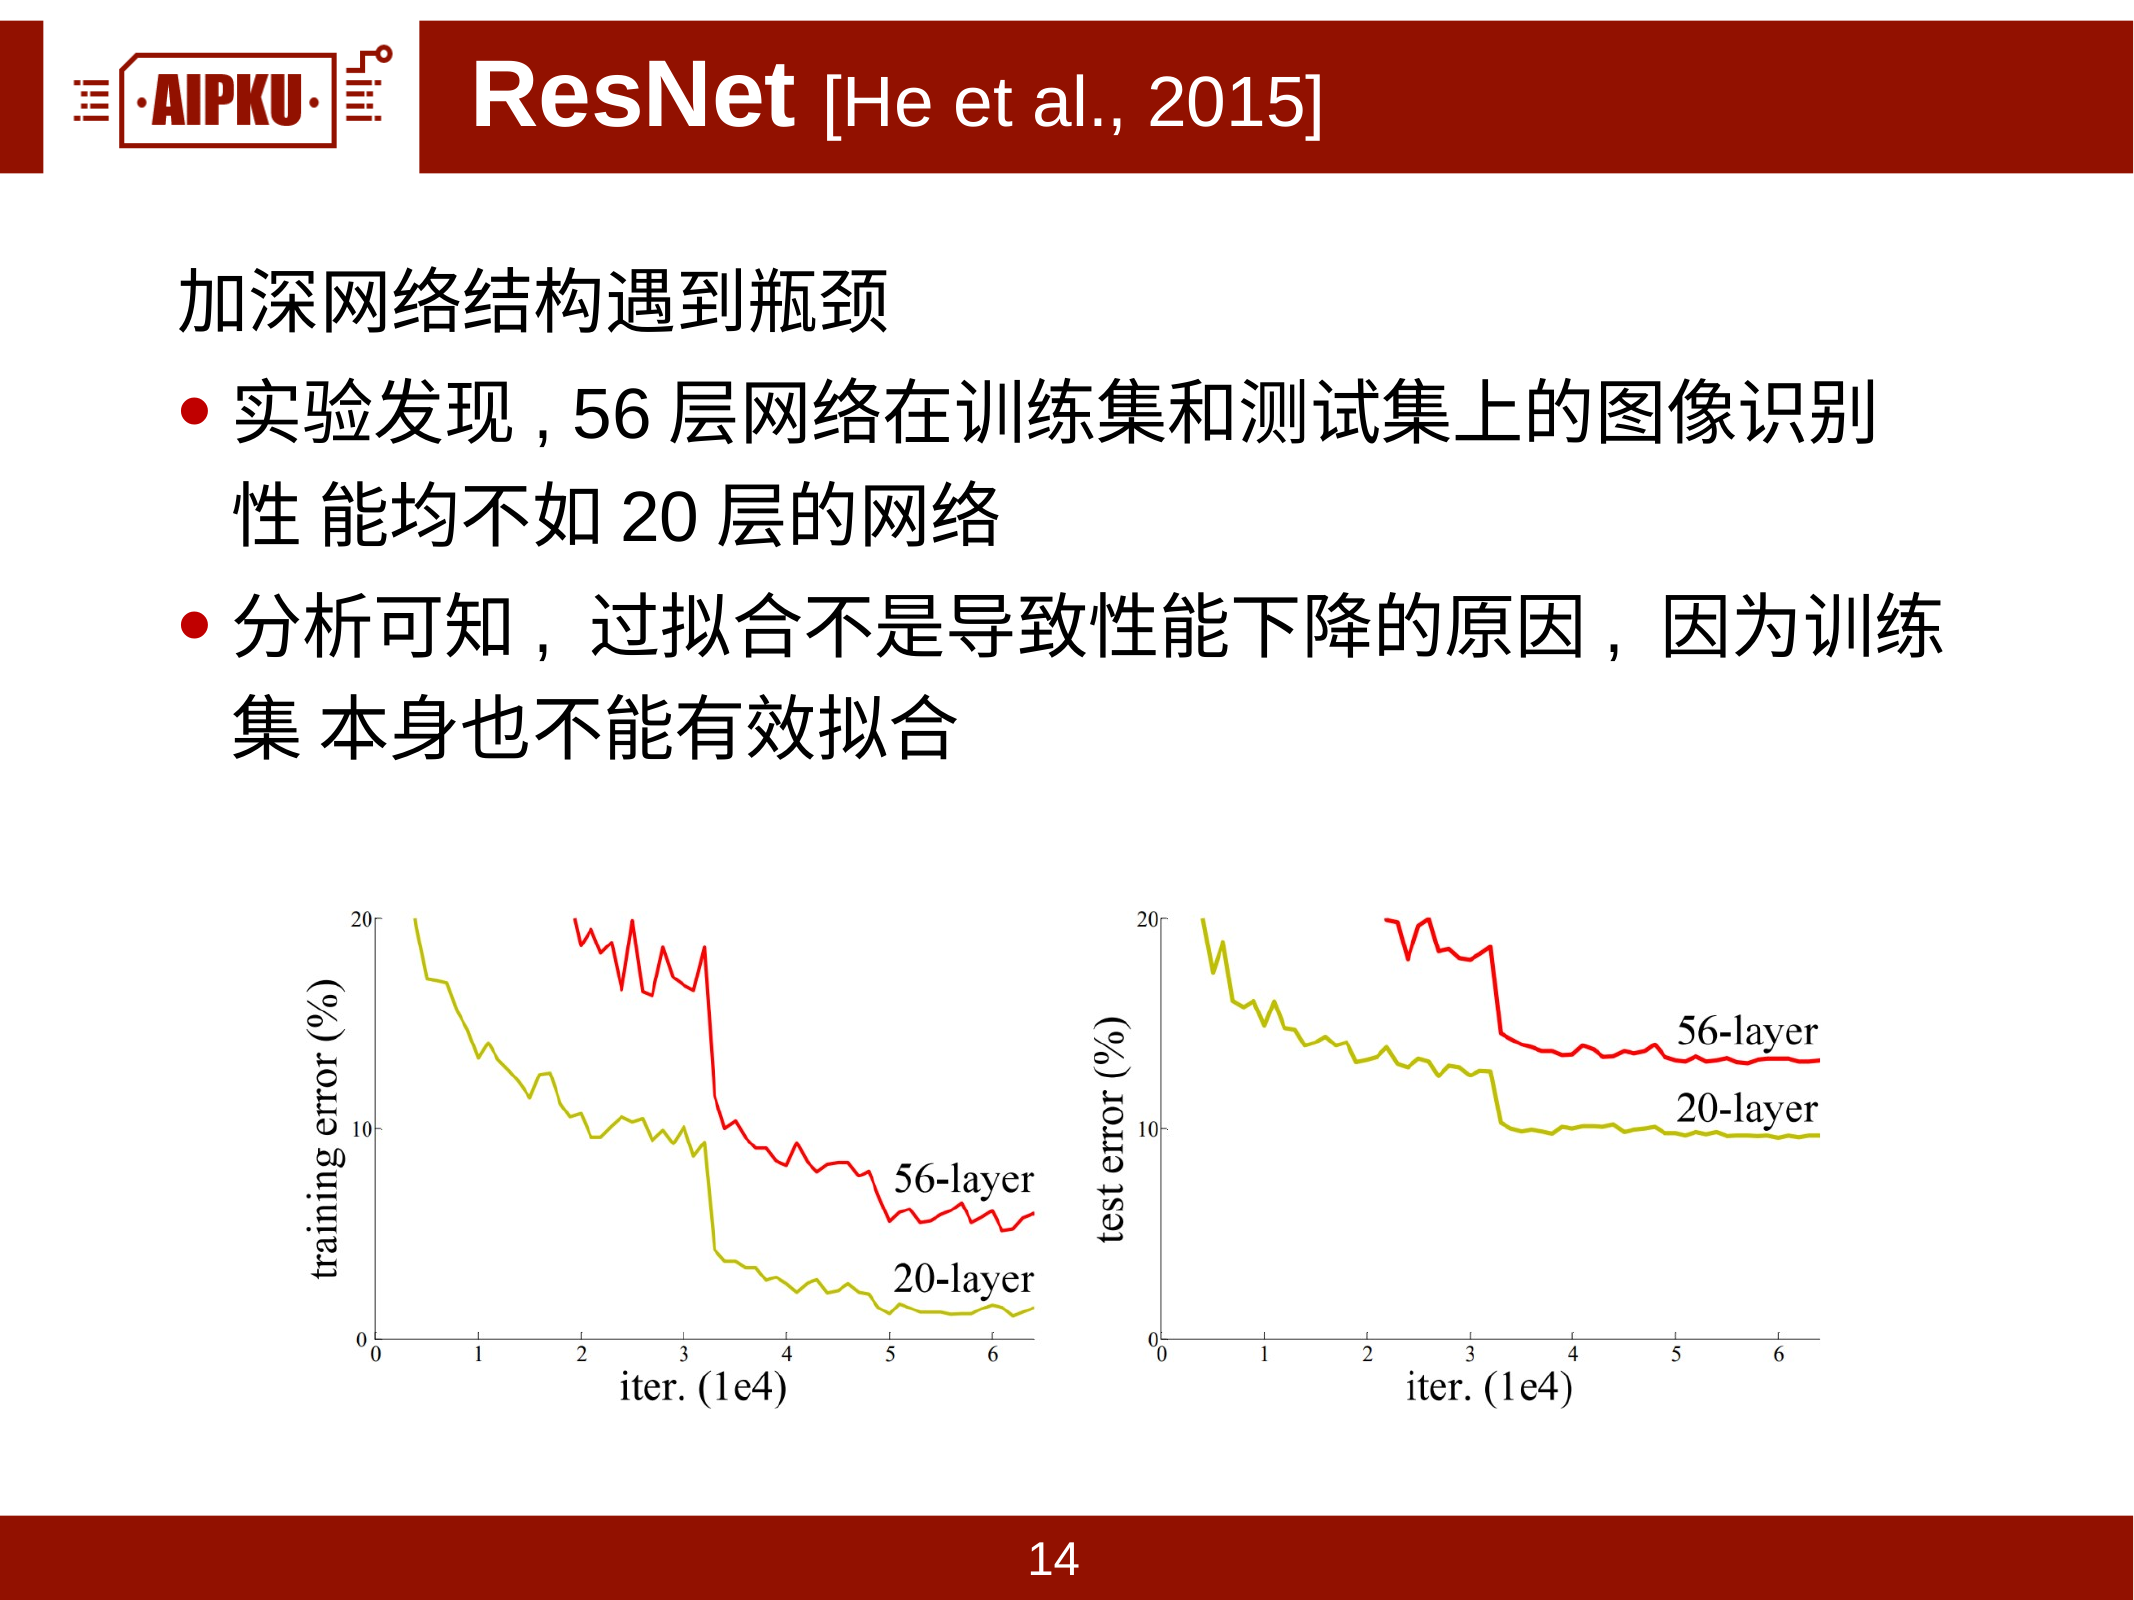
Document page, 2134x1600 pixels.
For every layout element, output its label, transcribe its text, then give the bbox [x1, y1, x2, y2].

text_box [43, 4, 420, 196]
text_box 加深网络结构遇到瓶颈 实验发现, 56层网络在训练集和测试集上的图像识别性 能均不如20层的网络 分析可知, 过拟合不是导致性能下降的原因, 因为训练集 本身也不能有效拟合 [174, 252, 1949, 769]
text_box [0, 20, 43, 174]
text_box [420, 20, 2134, 174]
text_box [0, 1515, 2134, 1600]
slide_number 14 [1018, 1530, 1115, 1600]
text_box [305, 911, 1821, 1409]
title ResNet [He et al., 2015] [466, 29, 1328, 252]
